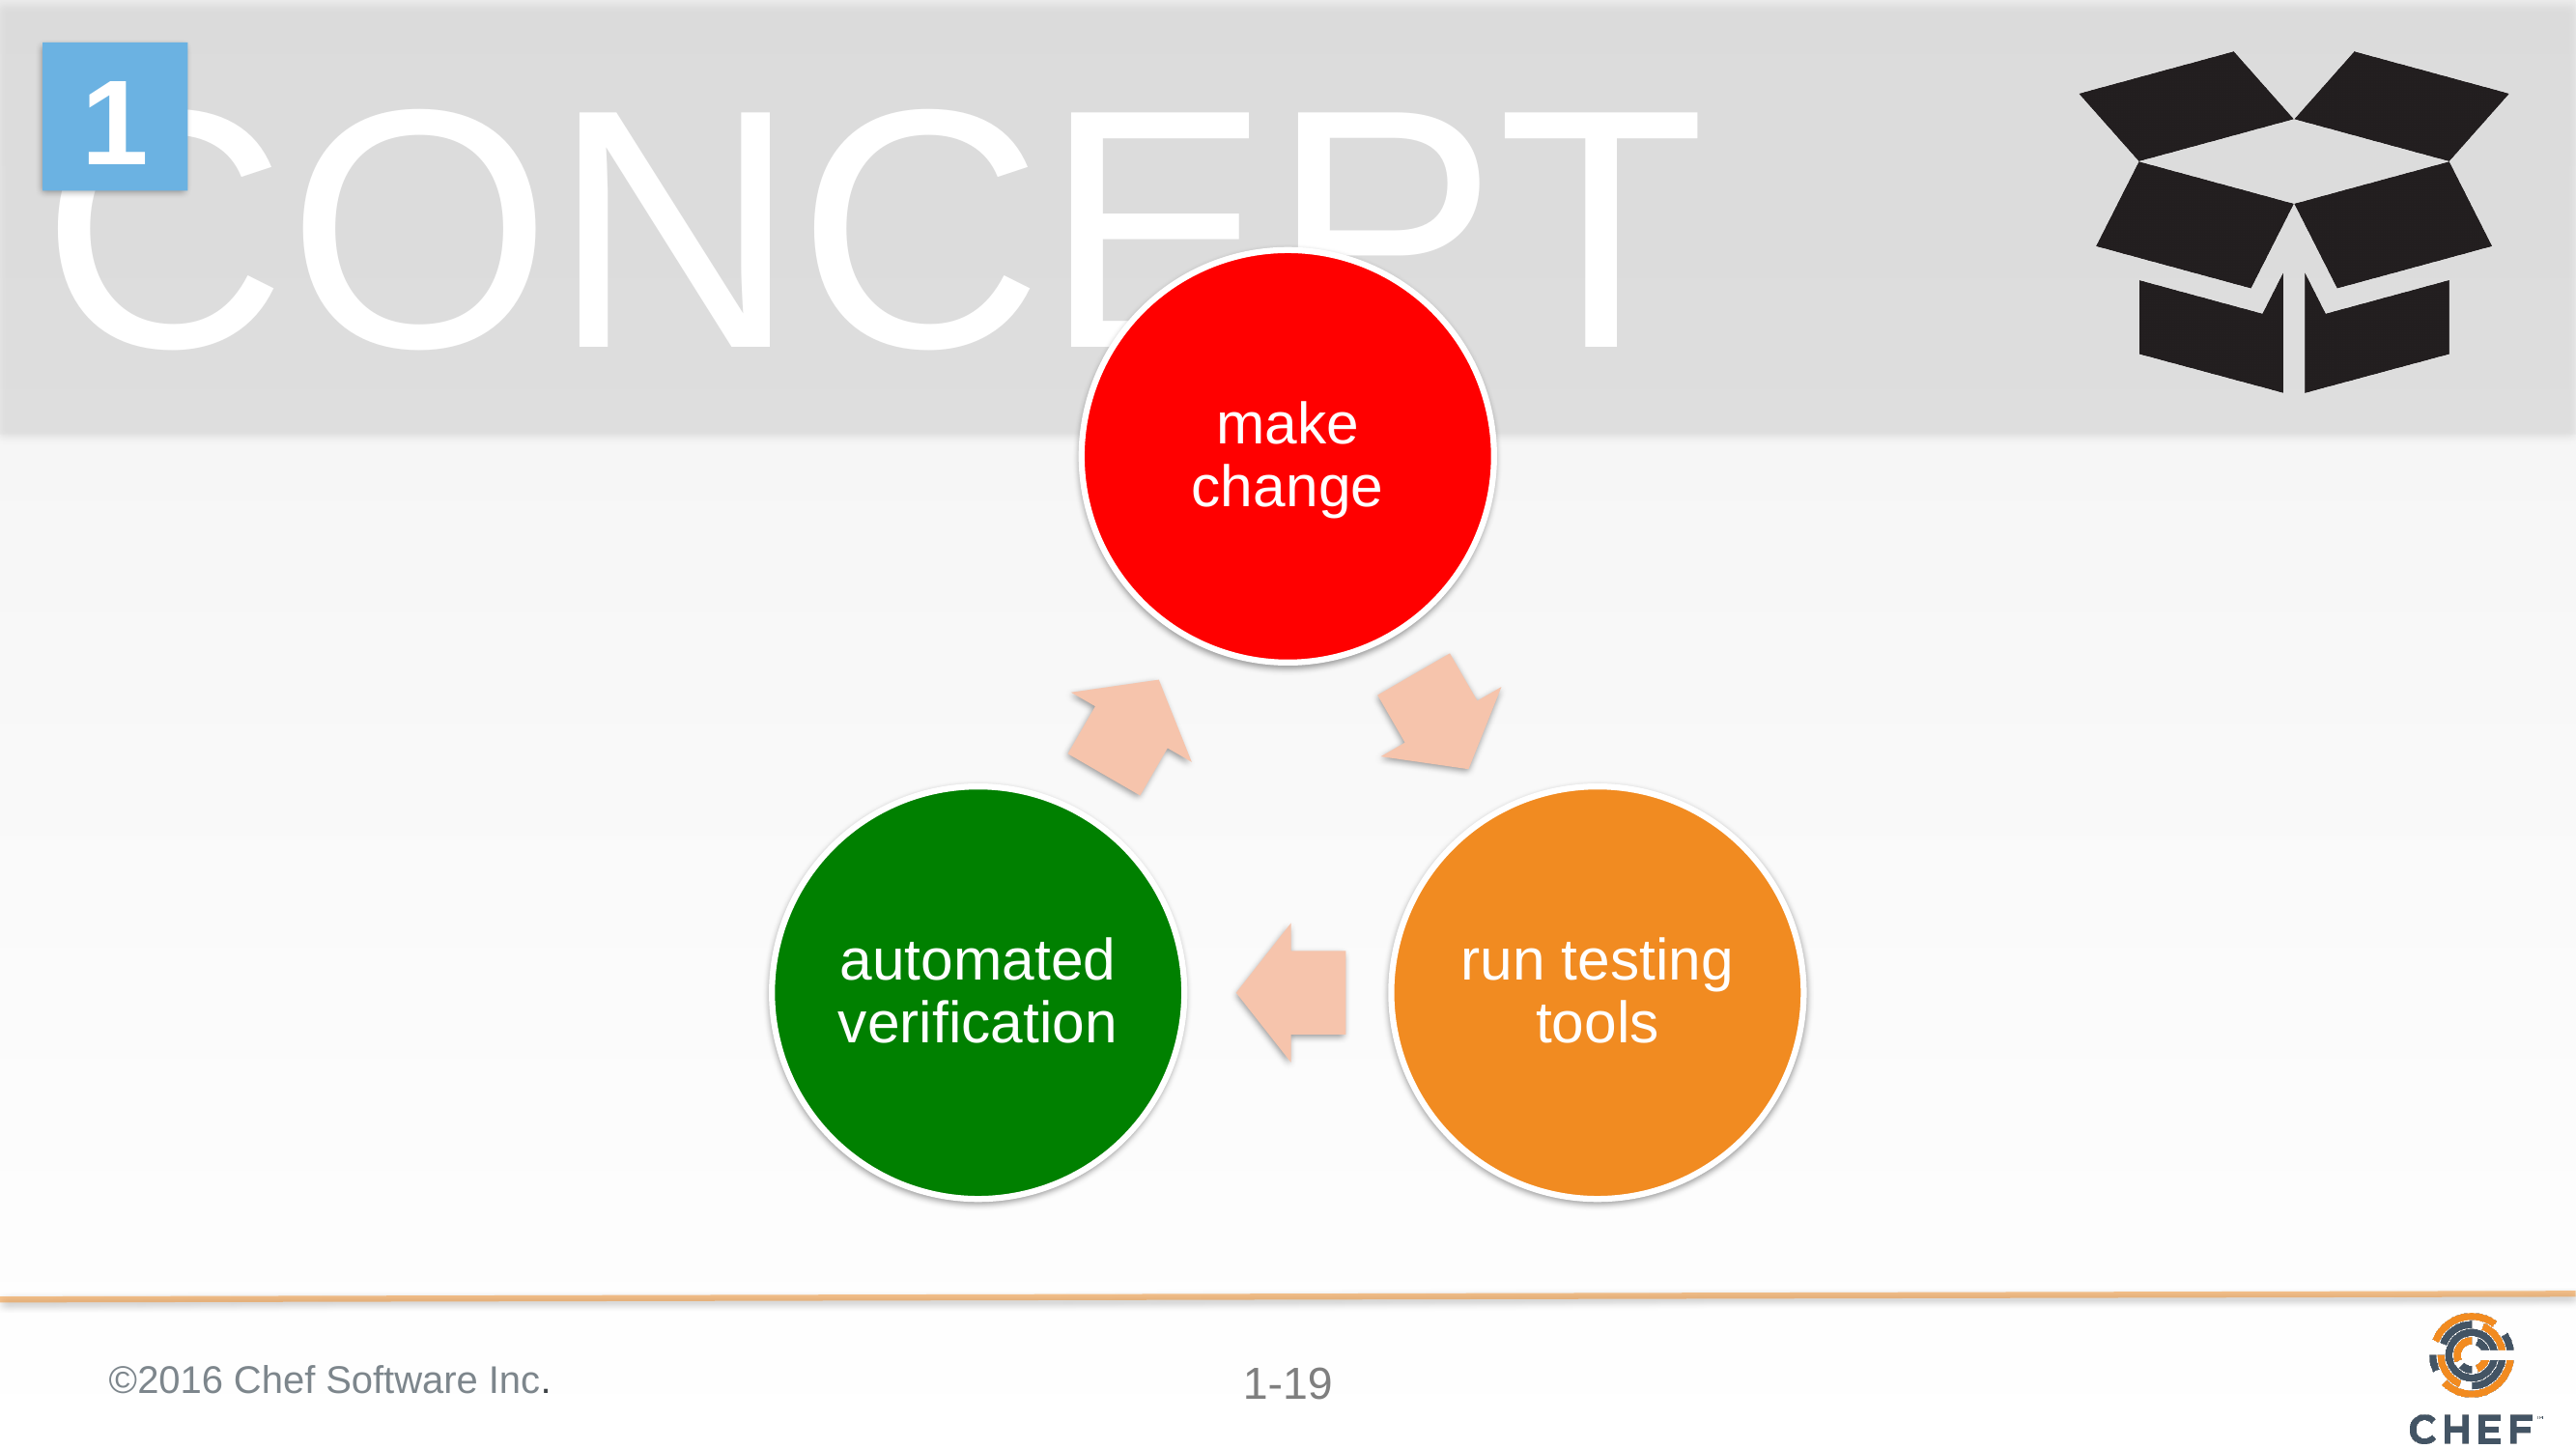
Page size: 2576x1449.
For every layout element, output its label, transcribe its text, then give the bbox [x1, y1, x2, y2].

picture [2079, 51, 2509, 399]
picture [2399, 1297, 2551, 1449]
text_box 1 [42, 42, 188, 191]
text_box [684, 249, 1892, 1200]
